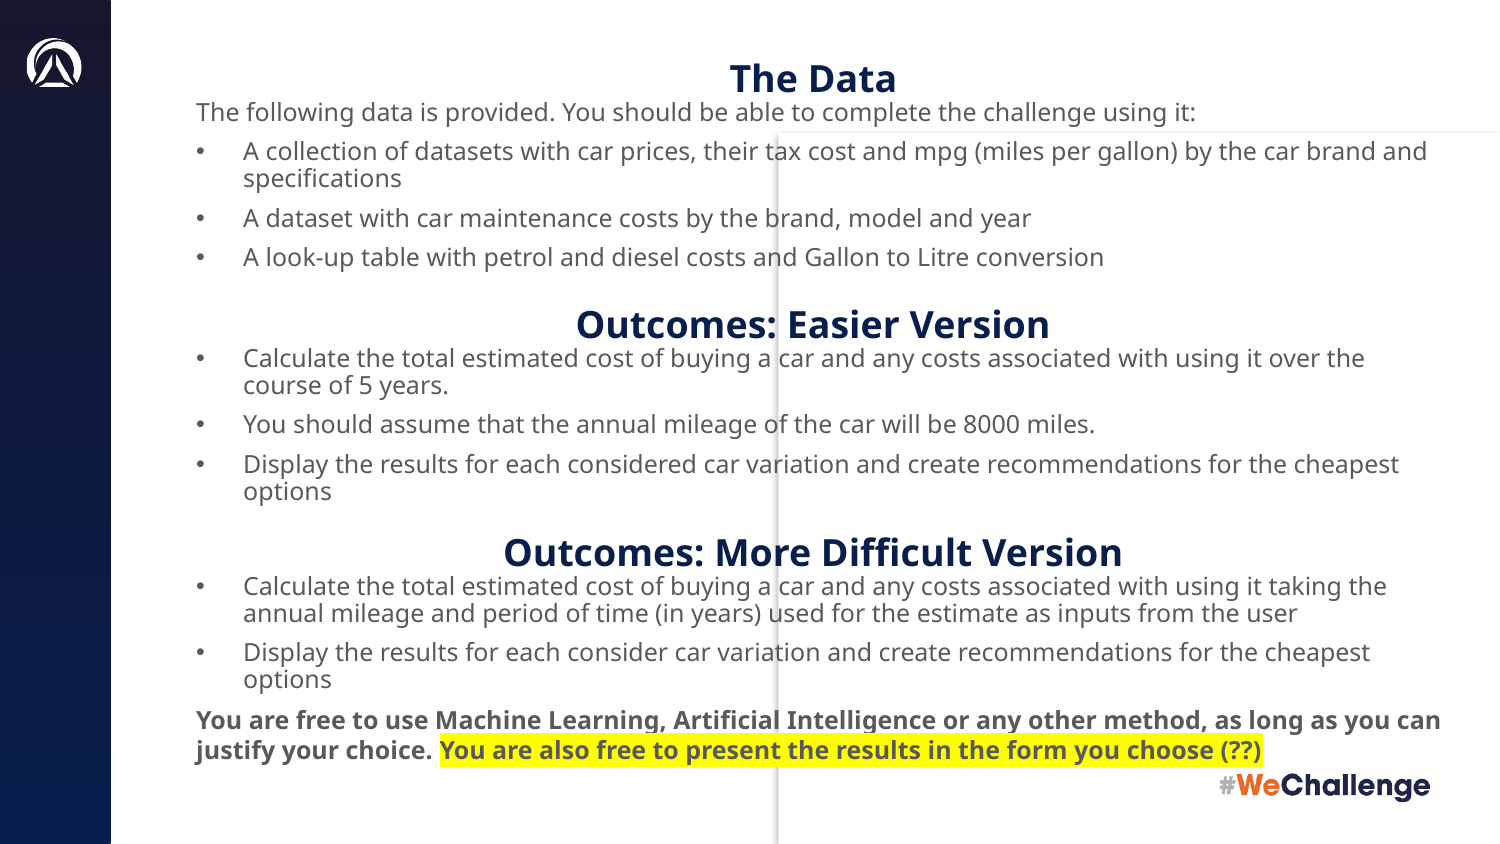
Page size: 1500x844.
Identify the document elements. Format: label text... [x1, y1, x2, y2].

text_box You are free to use Machine Learning, Artificial Intelligence or any other method, as long as you can justify your choice. You are also free to present the results in the form you choose (??) [181, 697, 1462, 773]
text_box The Data The following data is provided. You should be able to complete the challenge using it: A collection of datasets with car prices, their tax cost and mpg (miles per gallon) by the car brand and specifications A dataset with car maintenance costs by the brand, model and year A look-up table with petrol and diesel costs and Gallon to Litre conversion [181, 47, 1446, 280]
text_box Outcomes: More Difficult Version Calculate the total estimated cost of buying a car and any costs associated with using it taking the annual mileage and period of time (in years) used for the estimate as inputs from the user Display the results for each consider car variation and create recommendations for the cheapest options [181, 521, 1446, 697]
picture [1214, 773, 1435, 809]
text_box Outcomes: Easier Version Calculate the total estimated cost of buying a car and any costs associated with using it over the course of 5 years. You should assume that the annual mileage of the car will be 8000 miles. Display the results for each considered car variation and create recommendations for the cheapest options [181, 293, 1446, 514]
